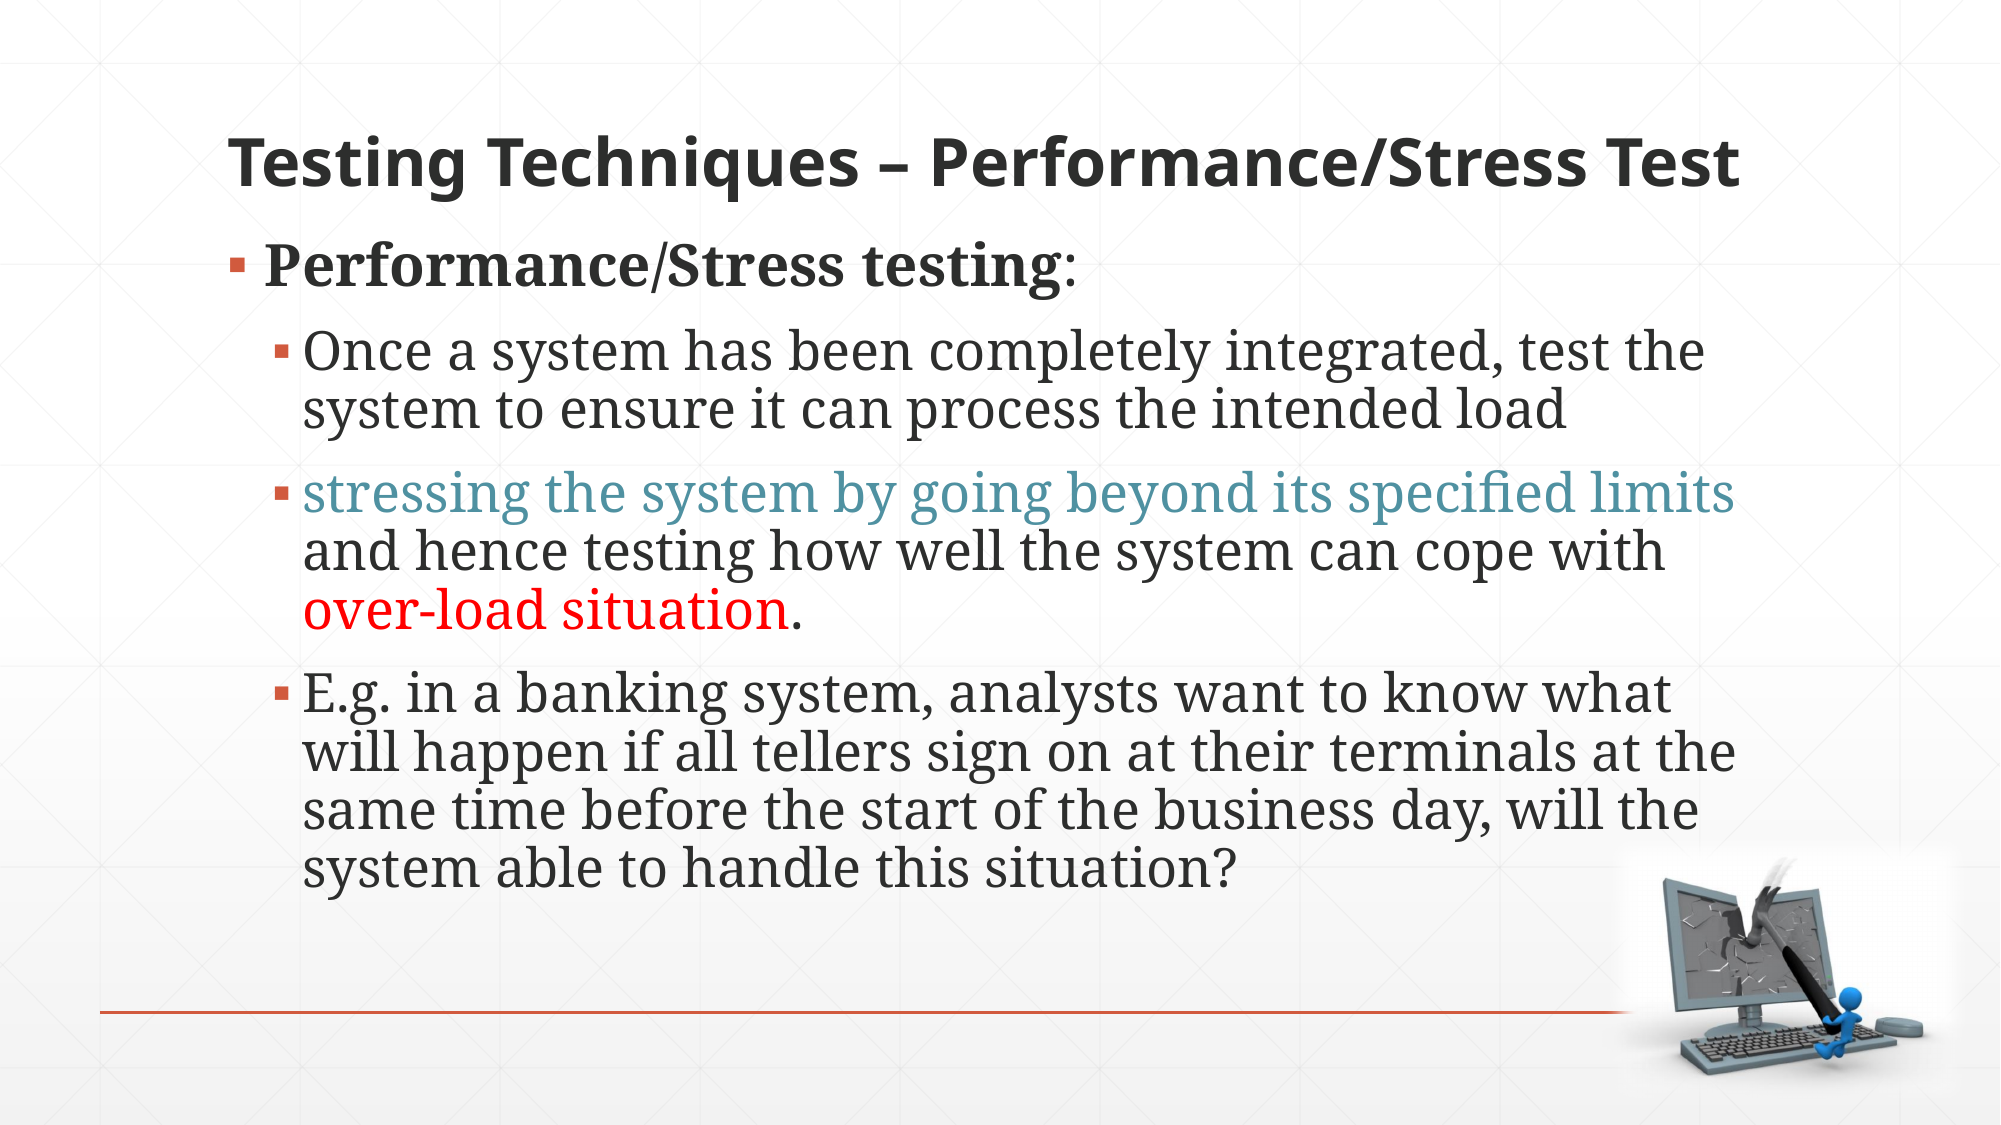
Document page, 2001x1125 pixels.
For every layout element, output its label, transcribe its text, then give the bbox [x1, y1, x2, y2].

list Performance/Stress testing: Once a system has been completely integrated, test the system to ensure it can process the intended load stressing the system by going beyond its specified limits and hence testing how well the system can cope with over-load situation. E.g. in a banking system, analysts want to know what will happen if all tellers sign on at their terminals at the same time before the start of the business day, will the system able to handle this situation? [212, 228, 1788, 950]
title Testing Techniques – Performance/Stress Test [212, 82, 1788, 209]
picture [1602, 830, 1973, 1109]
